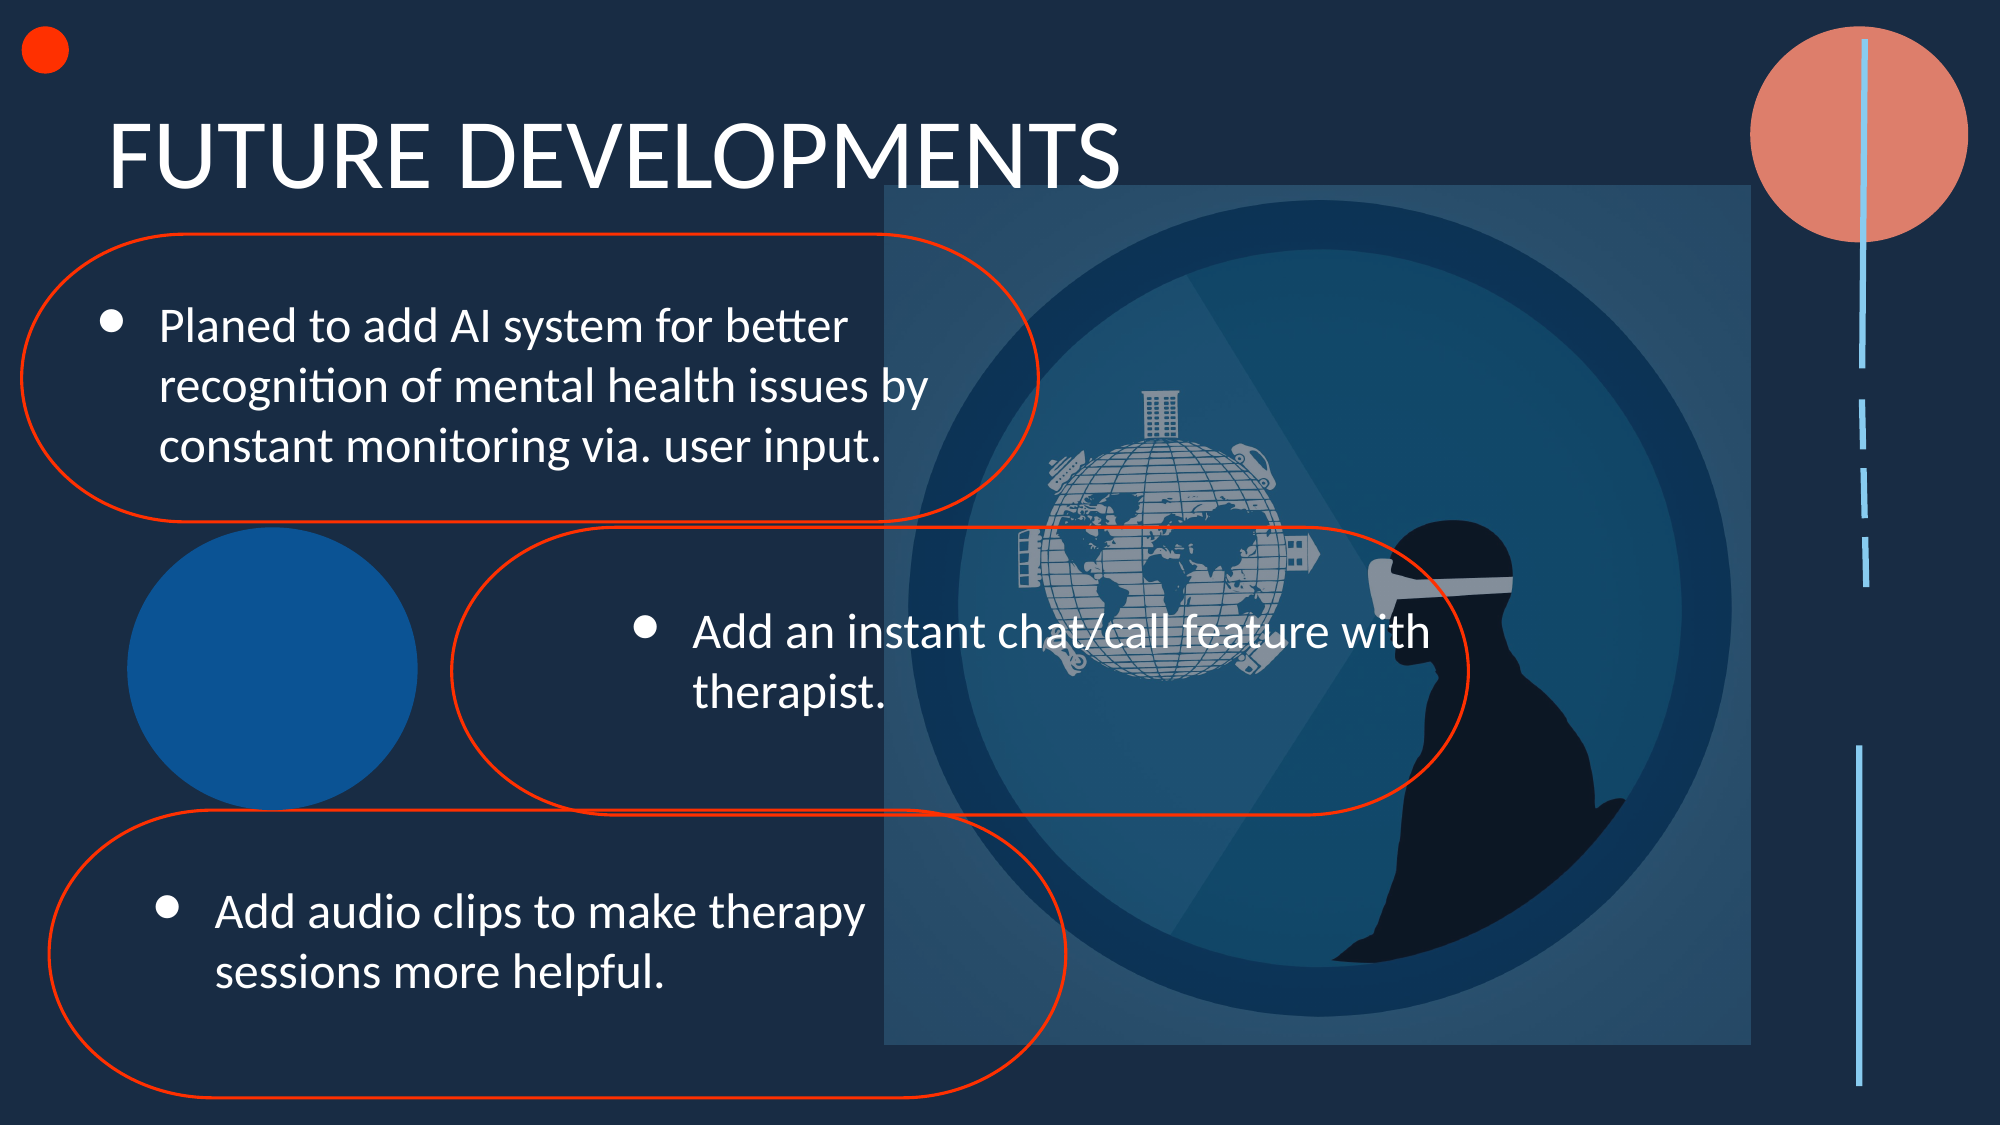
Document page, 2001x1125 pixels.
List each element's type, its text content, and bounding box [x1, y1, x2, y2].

text_box [49, 810, 1021, 1098]
text_box FUTURE DEVELOPMENTS [92, 73, 1216, 238]
text_box [1750, 26, 1969, 243]
text_box [21, 234, 878, 522]
text_box [127, 527, 418, 811]
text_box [1861, 38, 1865, 369]
text_box [21, 26, 69, 74]
picture [883, 185, 1751, 1045]
text_box [451, 527, 878, 810]
text_box Add audio clips to make therapy sessions more helpful. [124, 864, 878, 1045]
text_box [1861, 399, 1867, 590]
